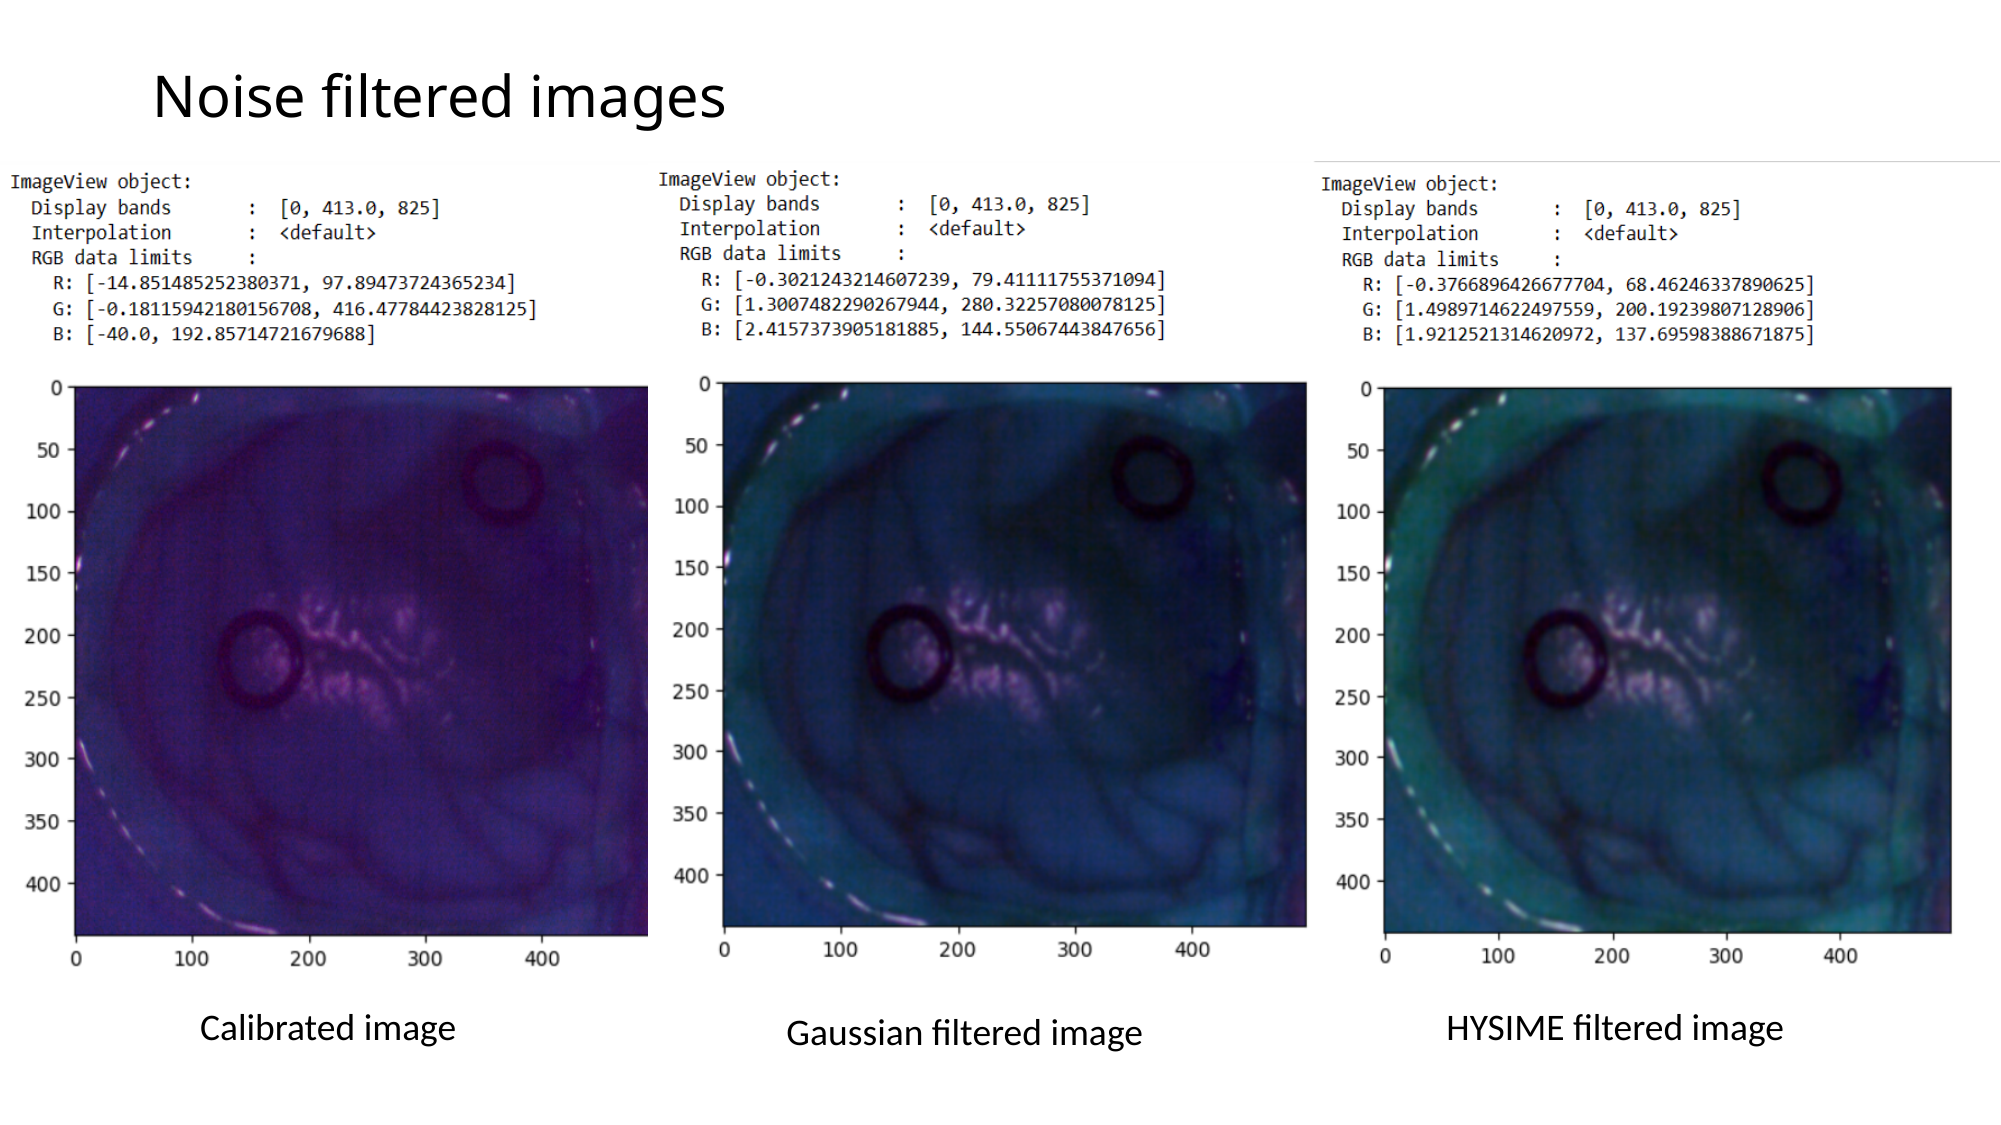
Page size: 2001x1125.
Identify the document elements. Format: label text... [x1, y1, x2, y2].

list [0, 161, 647, 996]
text_box HYSIME filtered image [1431, 995, 1921, 1056]
title Noise filtered images [137, 59, 1863, 138]
picture [647, 161, 2000, 996]
text_box Gaussian filtered image [771, 1000, 1315, 1061]
text_box Calibrated image [100, 996, 619, 1056]
